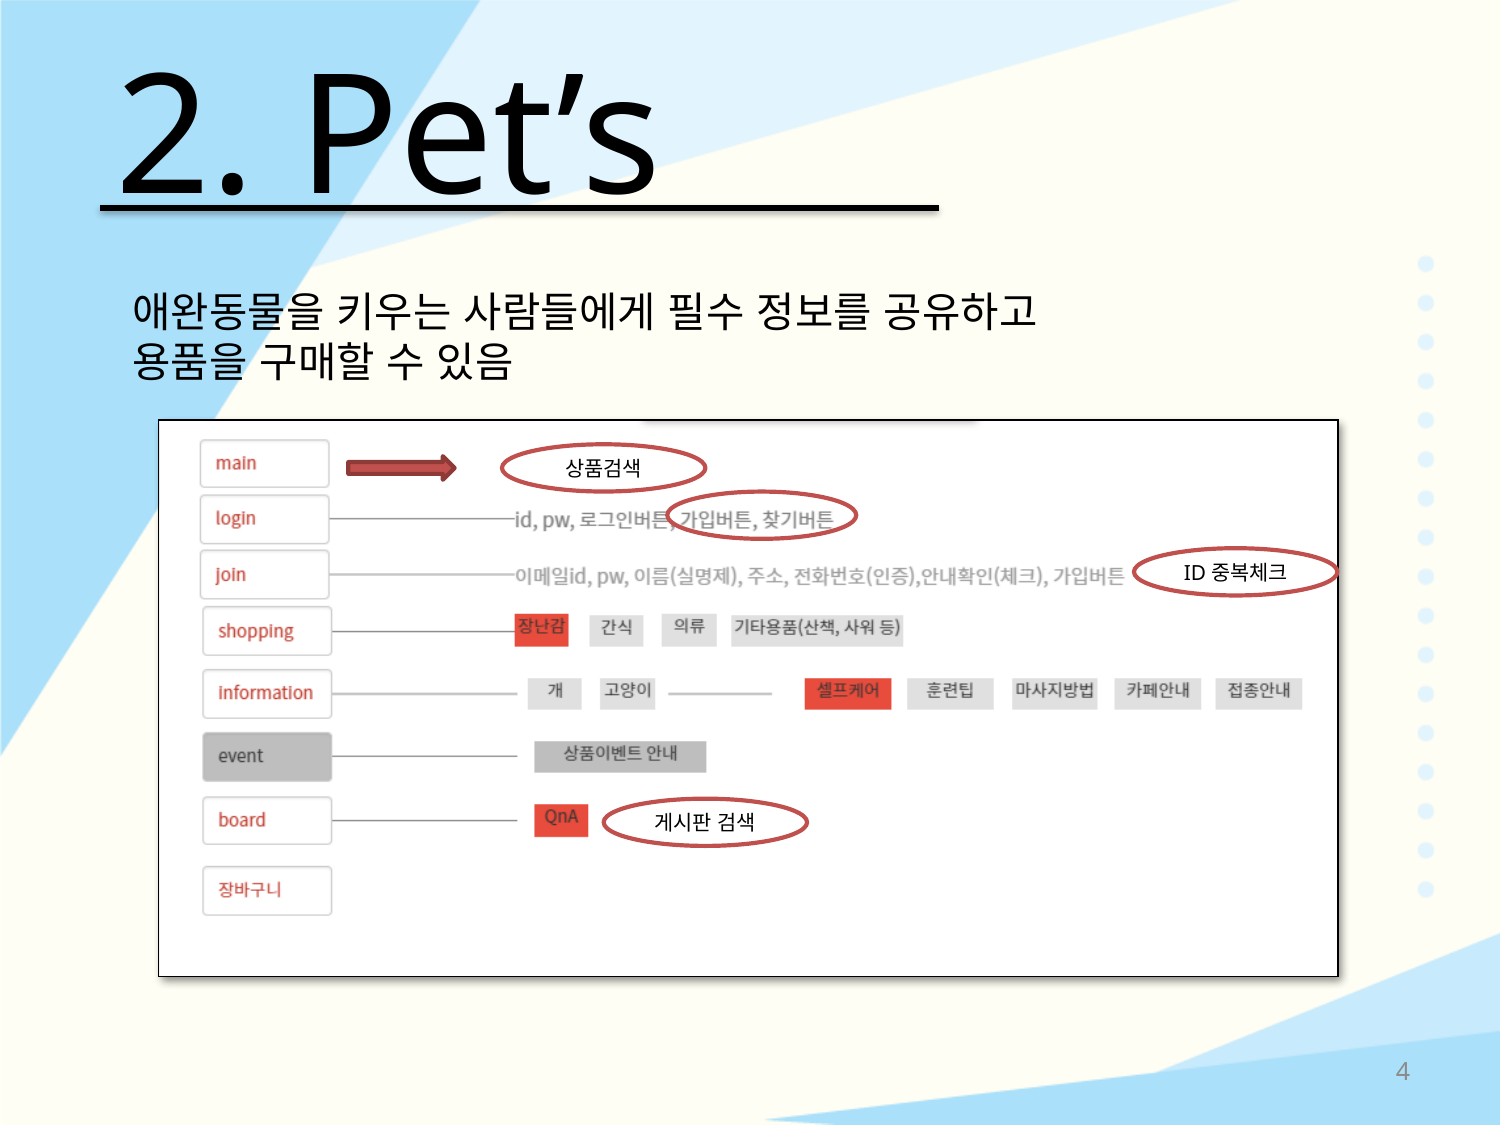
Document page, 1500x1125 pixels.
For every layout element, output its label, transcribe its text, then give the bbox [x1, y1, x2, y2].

text_box 애완동물을 키우는 사람들에게 필수 정보를 공유하고 용품을 구매할 수 있음 [117, 278, 1323, 394]
slide_number 4 [1074, 1042, 1425, 1103]
title 2. Pet’s [100, 45, 1071, 209]
picture [0, 0, 1500, 1125]
